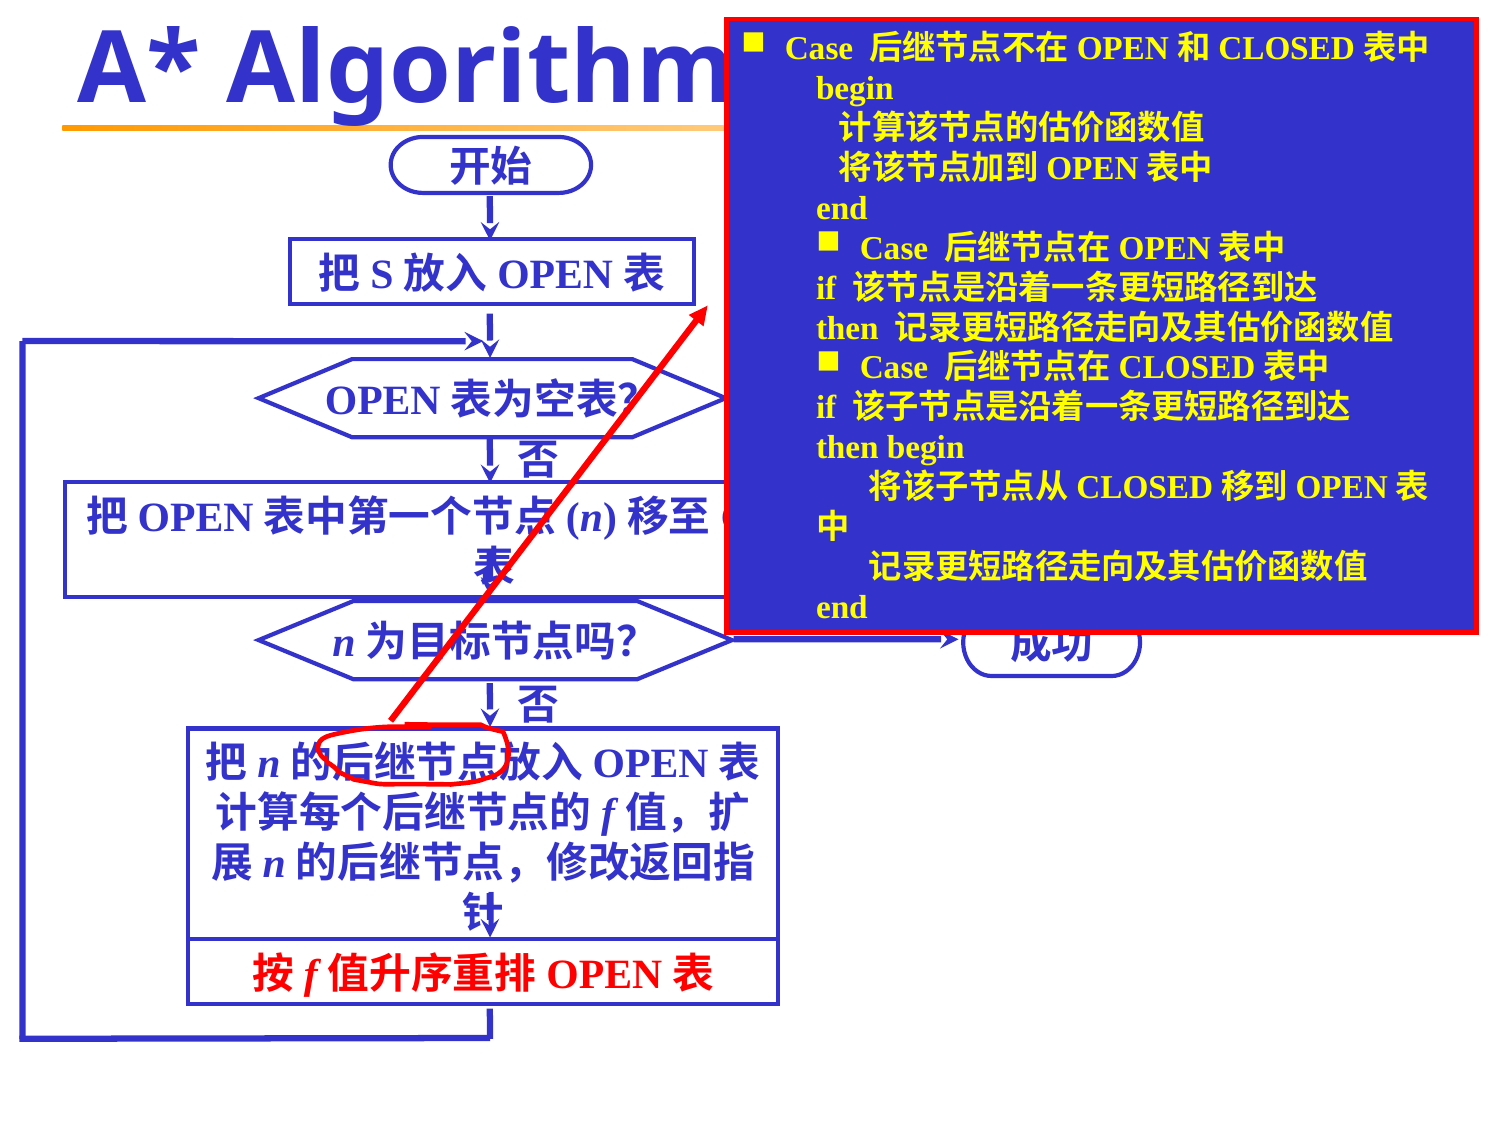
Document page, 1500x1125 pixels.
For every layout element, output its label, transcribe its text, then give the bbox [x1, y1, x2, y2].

text_box 否 [502, 426, 614, 491]
text_box 把S放入OPEN表 [289, 239, 694, 305]
text_box Case 后继节点不在OPEN和CLOSED表中 begin 计算该节点的估价函数值 将该节点加到OPEN表中 end Case 后继节点在OPEN表中 if 该节点是沿着一条更短路径到达 then 记录更短路径走向及其估价函数值 Case 后继节点在CLOSED表中 if 该子节点是沿着一条更短路径到达 then begin 将该子节点从CLOSED移到OPEN表中 记录更短路径走向及其估价函数值 end [726, 18, 1477, 633]
text_box 是 [806, 633, 932, 639]
text_box [483, 228, 497, 241]
text_box n为目标节点吗？ [423, 601, 733, 680]
text_box 把OPEN表中第一个节点(n)移至CLOSED表 [487, 482, 726, 597]
text_box [483, 470, 497, 484]
text_box [317, 724, 509, 785]
text_box n为目标节点吗？ [258, 601, 481, 680]
text_box [946, 633, 959, 646]
text_box [483, 714, 497, 728]
text_box [483, 345, 497, 359]
text_box [390, 305, 708, 721]
text_box 成功 [963, 633, 1141, 677]
text_box OPEN表为空表？ [617, 370, 726, 438]
text_box OPEN表为空表？ [258, 359, 658, 438]
title A* Algorithm [62, 0, 1500, 125]
text_box 否 [502, 670, 628, 736]
text_box 把OPEN表中第一个节点(n)移至CLOSED表 [64, 482, 565, 597]
text_box [483, 925, 497, 938]
text_box [483, 583, 494, 592]
text_box 按f值升序重排OPEN表 [187, 939, 779, 1005]
text_box 是 [806, 640, 932, 645]
text_box [470, 334, 484, 348]
text_box 把n的后继节点放入OPEN表 计算每个后继节点的f值，扩展n的后继节点，修改返回指针 [187, 728, 779, 939]
text_box 否 [567, 426, 628, 491]
text_box 开始 [390, 136, 592, 193]
